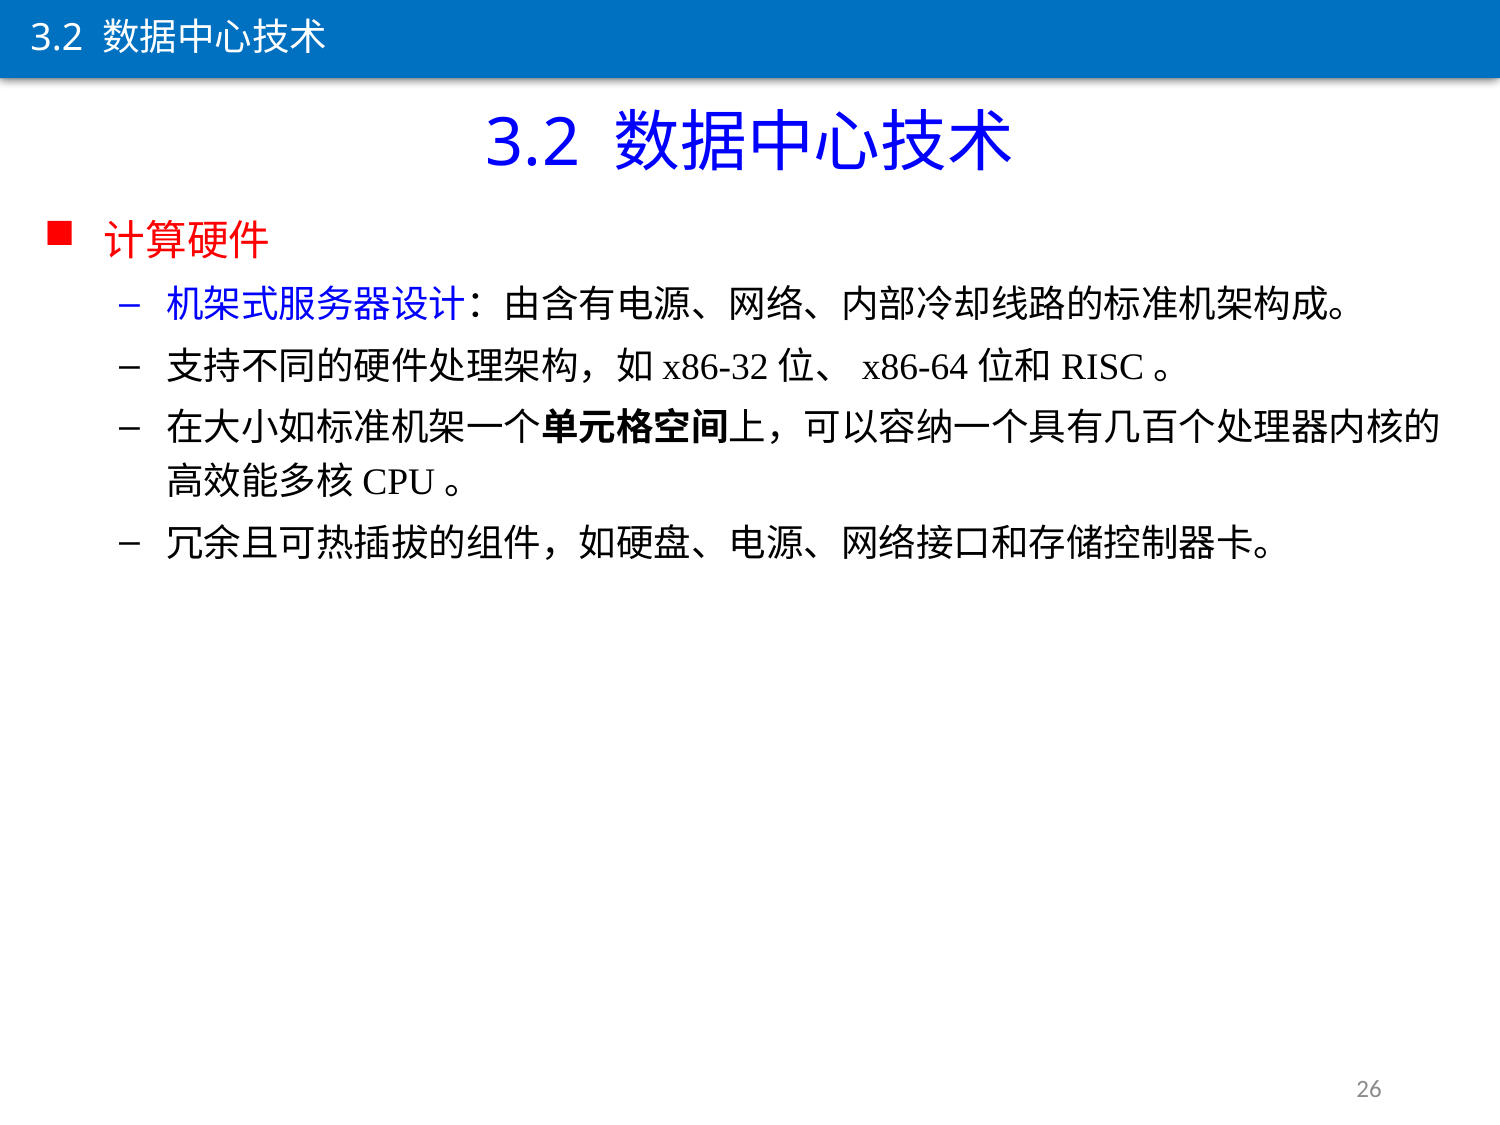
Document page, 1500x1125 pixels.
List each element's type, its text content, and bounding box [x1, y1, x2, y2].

text_box 3.2 数据中心技术 [0, 91, 1500, 187]
text_box 3.2 数据中心技术 [15, 5, 342, 66]
slide_number 26 [1059, 1057, 1397, 1118]
text_box [0, 0, 1500, 79]
text_box 计算硬件 机架式服务器设计：由含有电源、网络、内部冷却线路的标准机架构成。 支持不同的硬件处理架构，如x86-32位、x86-64位和RISC。 在大小如标准机架一个单元格空间上，可以容纳一个具有几百个处理器内核的高效能多核CPU。 冗余且可热插拔的组件，如硬盘、电源、网络接口和存储控制器卡。 [29, 196, 1459, 571]
